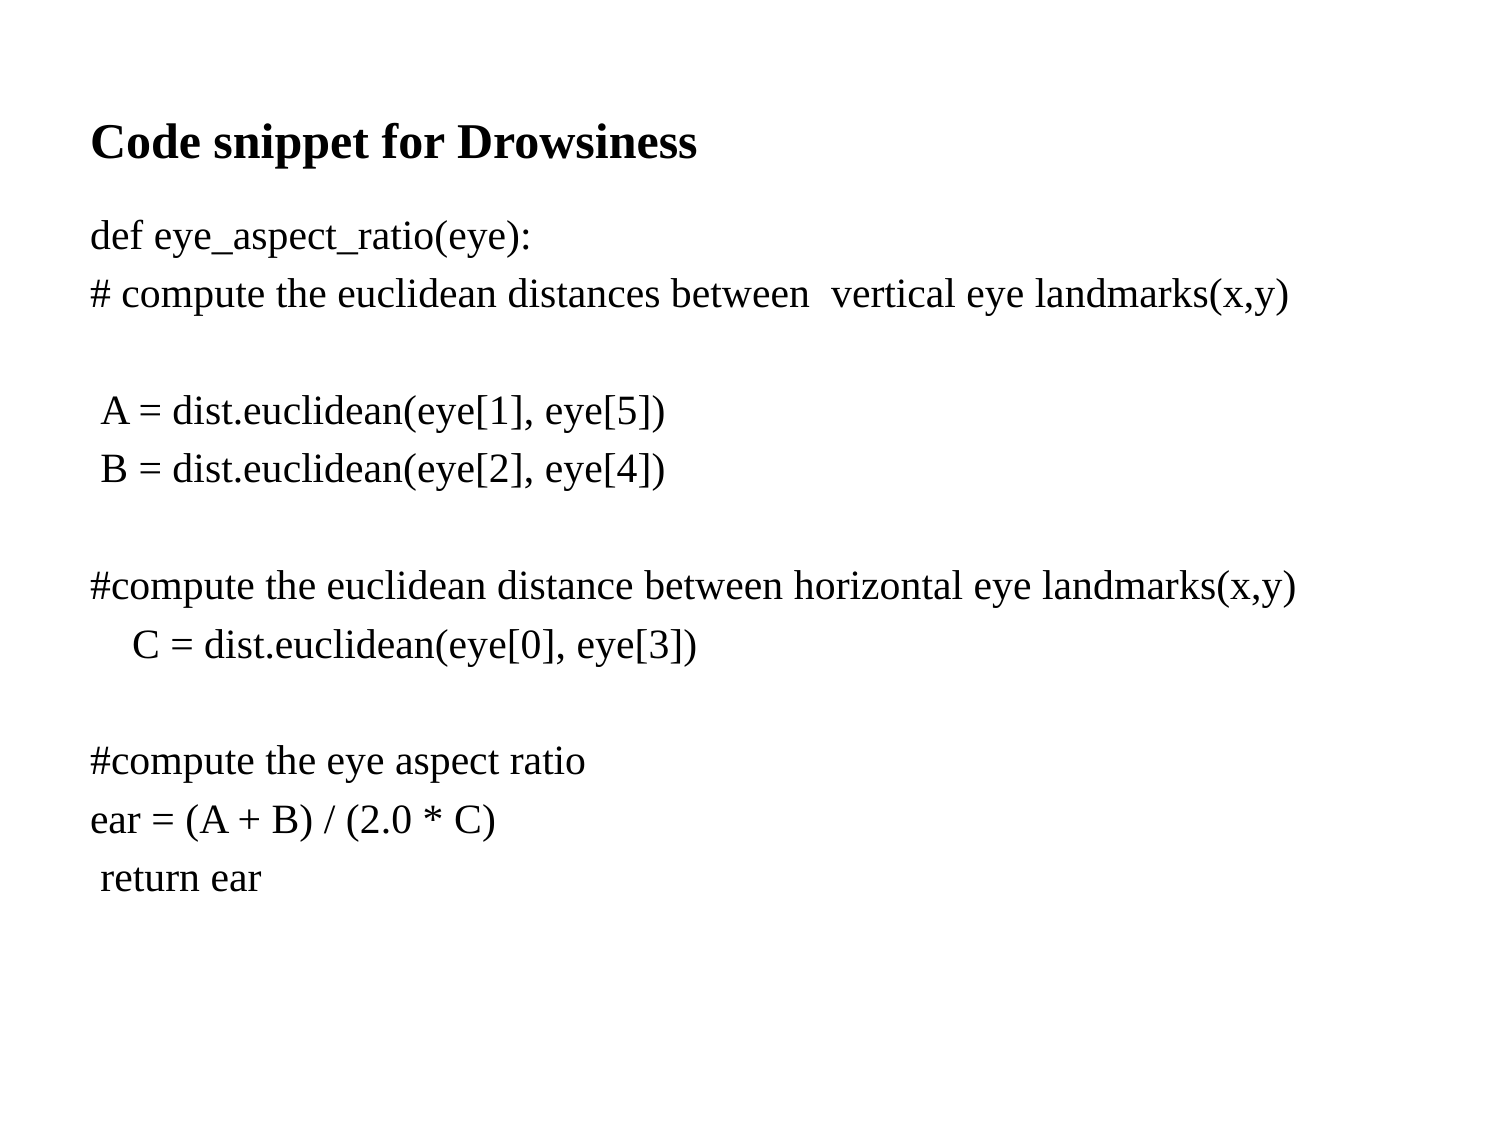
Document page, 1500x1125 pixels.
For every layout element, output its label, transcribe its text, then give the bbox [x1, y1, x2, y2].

title Code snippet for Drowsiness [75, 45, 1425, 200]
list def eye_aspect_ratio(eye): # compute the euclidean distances between vertical eye landmarks(x,y) A = dist.euclidean(eye[1], eye[5]) B = dist.euclidean(eye[2], eye[4]) #compute the euclidean distance between horizontal eye landmarks(x,y) C = dist.euclidean(eye[0], eye[3]) #compute the eye aspect ratio ear = (A + B) / (2.0 * C) return ear [75, 200, 1425, 1005]
